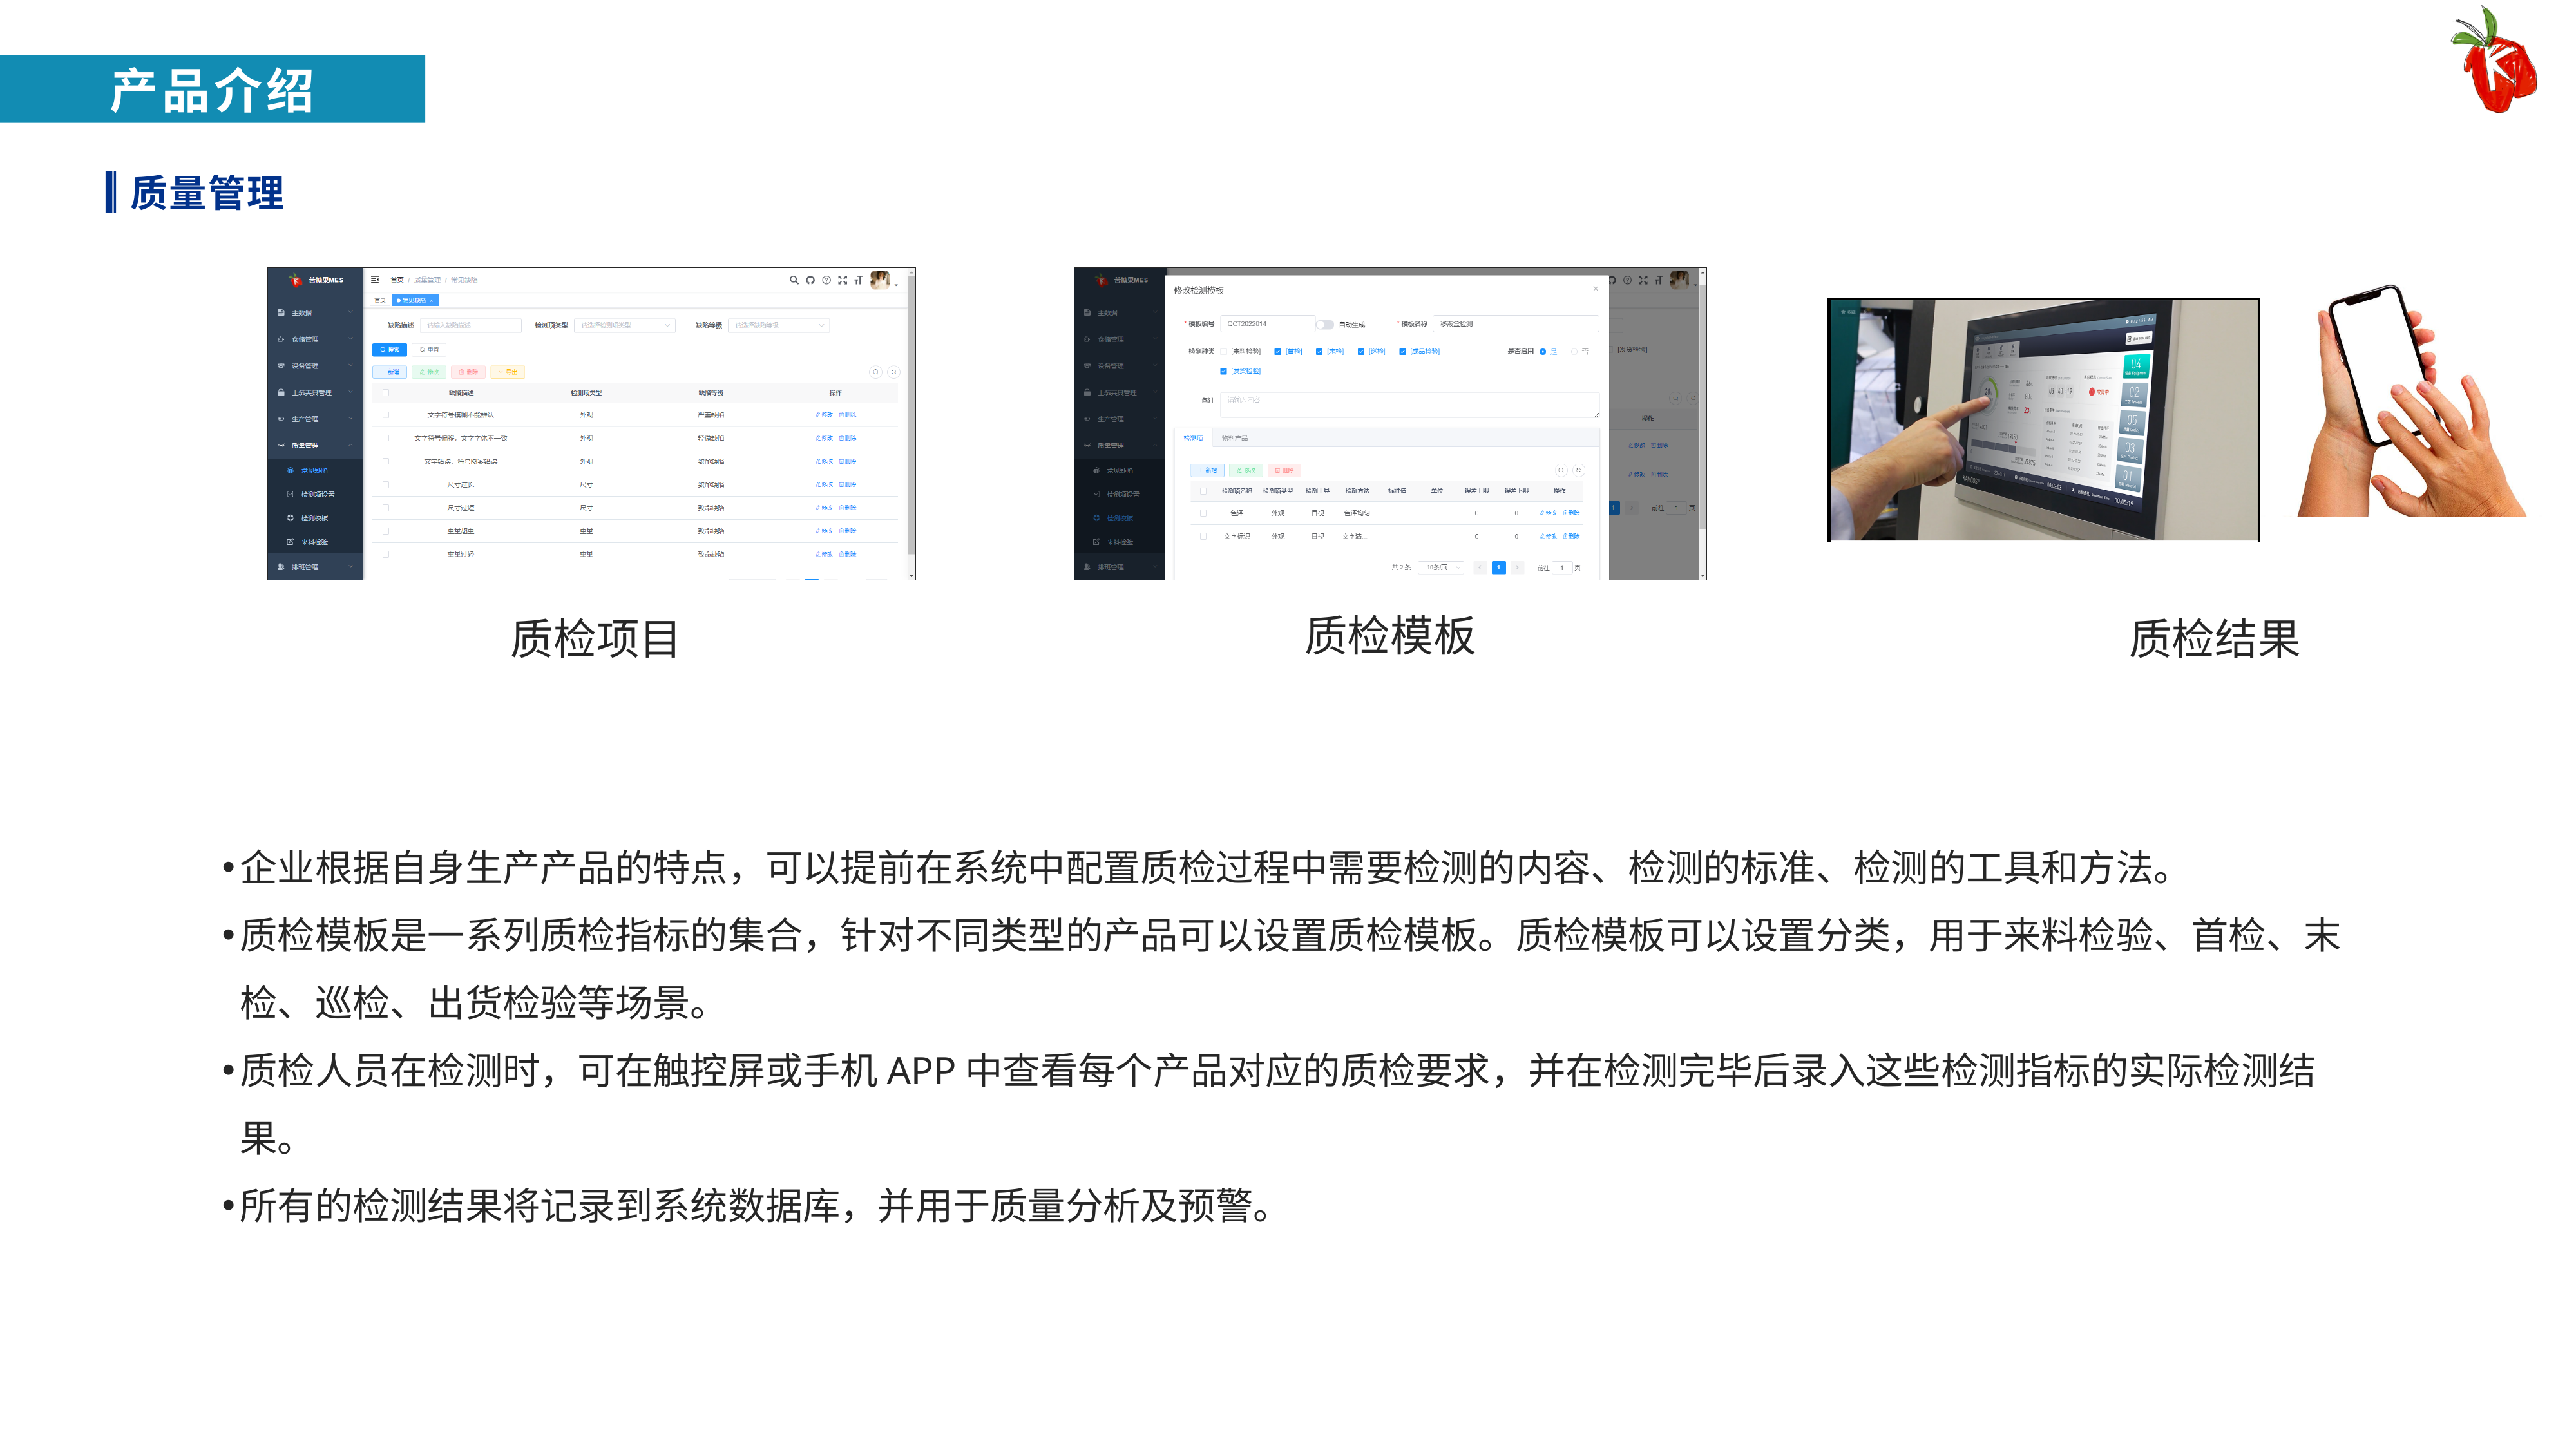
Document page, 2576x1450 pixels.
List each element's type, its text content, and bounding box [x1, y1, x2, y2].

text_box 质检结果 [2069, 607, 2361, 669]
text_box 质检项目 [450, 607, 743, 669]
picture [2444, 4, 2552, 113]
picture [1074, 268, 1707, 580]
text_box 质量管理 [116, 162, 542, 222]
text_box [105, 171, 117, 214]
text_box 企业根据自身生产产品的特点，可以提前在系统中配置质检过程中需要检测的内容、检测的标准、检测的工具和方法。 质检模板是一系列质检指标的集合，针对不同类型的产品可以设置质检模板。质检模板可以设置分类，用于来料检验、首检、末检、巡检、出货检验等场景。 质检人员在检测时，可在触控屏或手机APP中查看每个产品对应的质检要求，并在检测完毕后录入这些检测指标的实际检测结果。 所有的检测结果将记录到系统数据库，并用于质量分析及预警。 [212, 817, 2361, 1232]
text_box 质检模板 [1245, 604, 1536, 665]
picture [268, 268, 916, 580]
text_box 产品介绍 [0, 55, 426, 123]
picture [1827, 269, 2547, 542]
